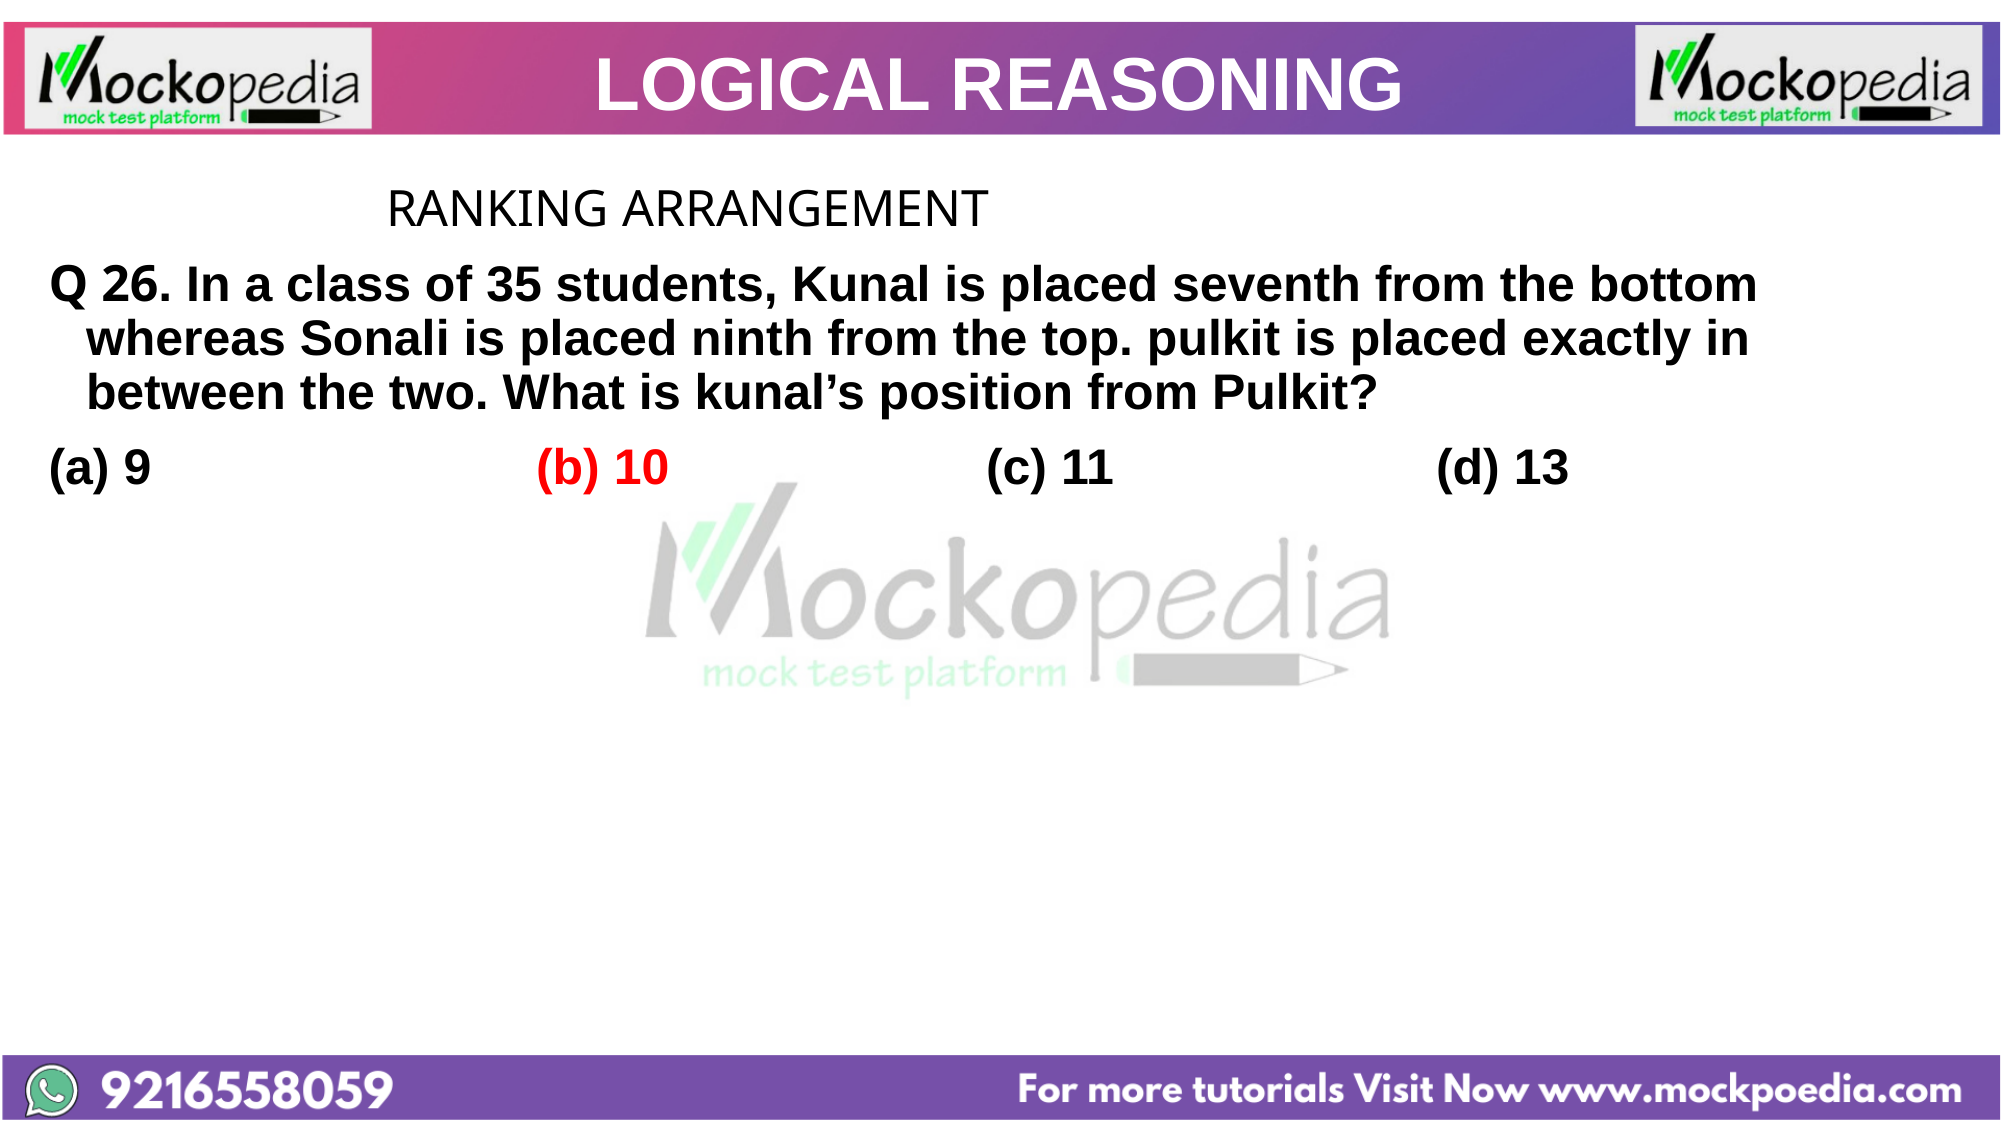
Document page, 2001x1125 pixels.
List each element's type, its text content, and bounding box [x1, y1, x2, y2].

picture [0, 0, 2001, 1125]
list RANKING ARRANGEMENT Q 26. In a class of 35 students, Kunal is placed seventh from the bottom whereas Sonali is placed ninth from the top. pulkit is placed exactly in between the two. What is kunal’s position from Pulkit? (a) 9 (b) 10 (c) 11 (d) 13 [33, 175, 1959, 1053]
title LOGICAL REASONING [41, 31, 1959, 142]
